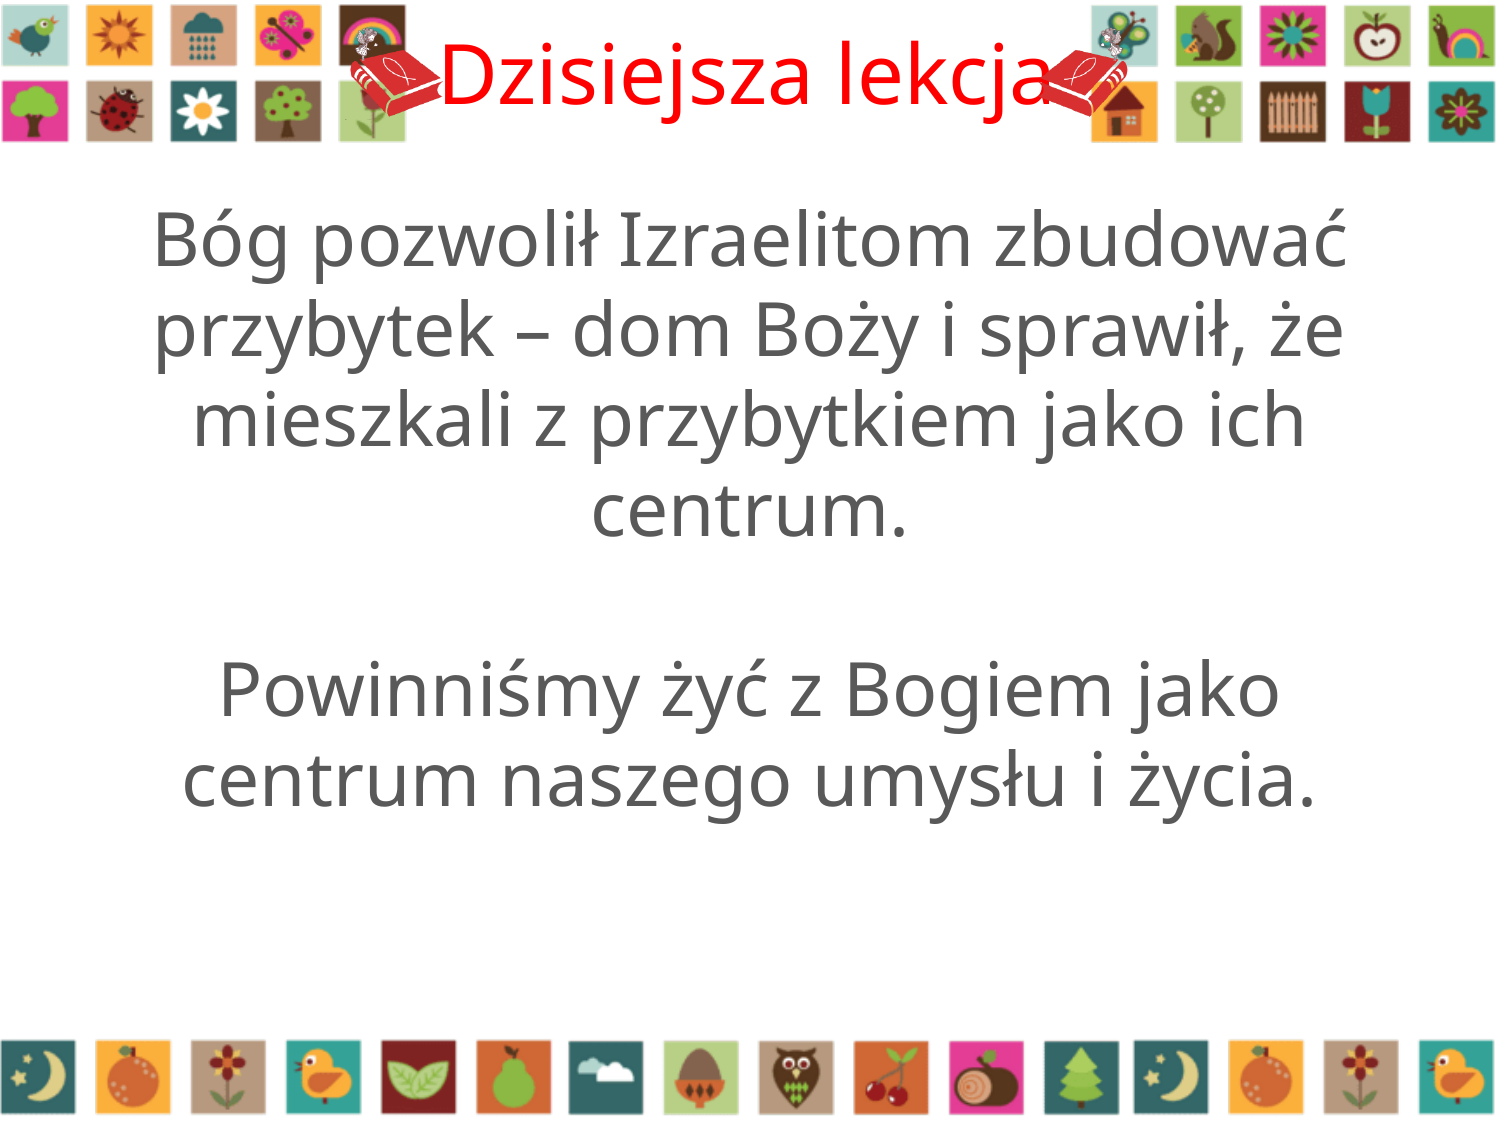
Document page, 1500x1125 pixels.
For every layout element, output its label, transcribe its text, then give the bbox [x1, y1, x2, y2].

text_box Bóg pozwolił Izraelitom zbudować przybytek – dom Boży i sprawił, że mieszkali z przybytkiem jako ich centrum. Powinniśmy żyć z Bogiem jako centrum naszego umysłu i życia. [76, 184, 1424, 830]
picture [0, 3, 475, 150]
text_box Dzisiejsza lekcja [425, 13, 1077, 129]
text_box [0, 1028, 1500, 1118]
picture [1005, 3, 1500, 150]
